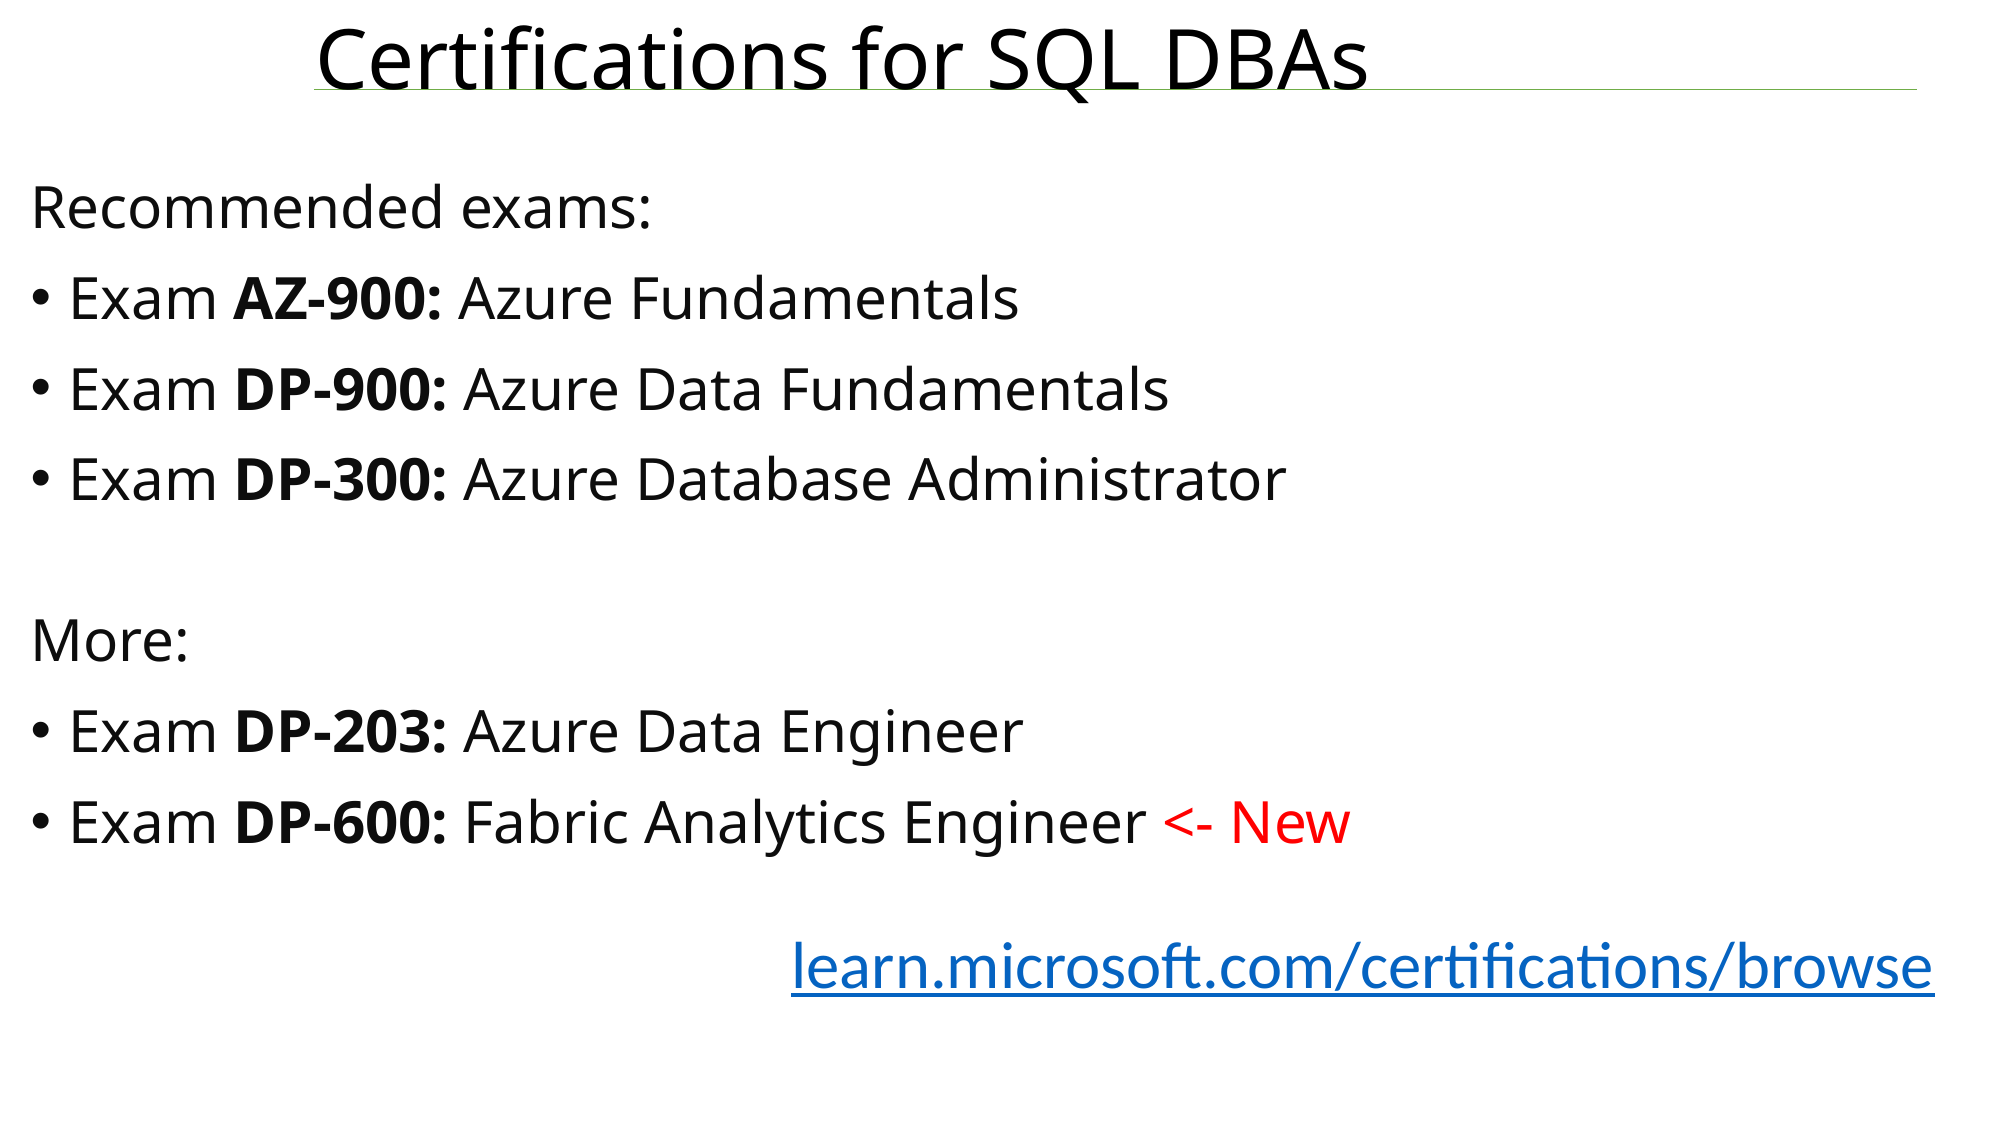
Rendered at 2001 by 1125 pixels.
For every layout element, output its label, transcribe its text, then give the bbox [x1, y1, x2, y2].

text_box learn.microsoft.com/certifications/browse [776, 914, 2000, 1010]
title Certifications for SQL DBAs [300, 0, 1917, 125]
list Recommended exams: Exam AZ-900: Azure Fundamentals Exam DP-900: Azure Data Fundamentals Exam DP-300: Azure Database Administrator More: Exam DP-203: Azure Data Engineer Exam DP-600: Fabric Analytics Engineer <- New [15, 162, 1987, 1046]
